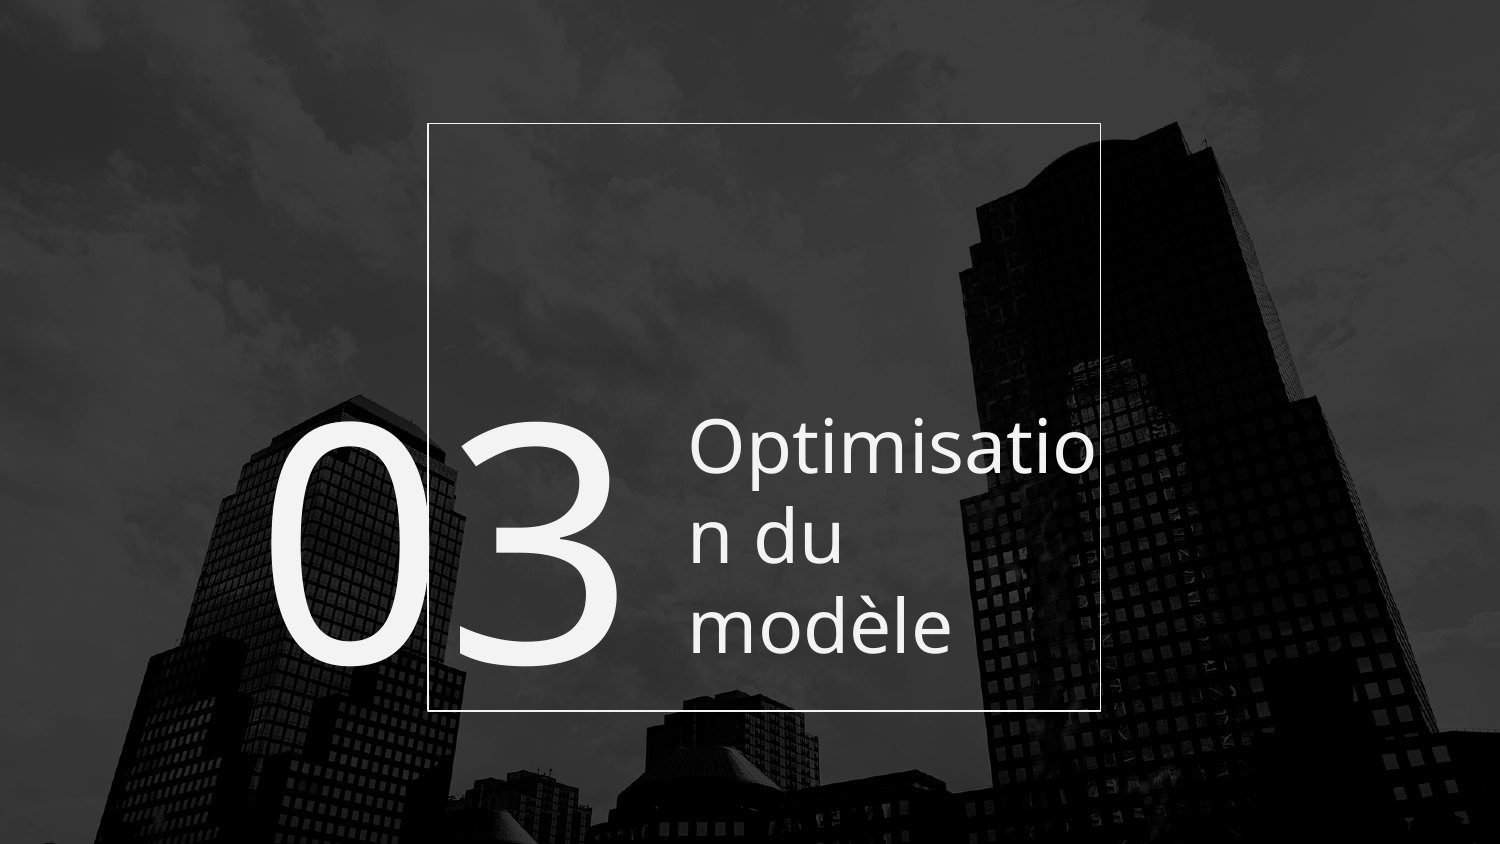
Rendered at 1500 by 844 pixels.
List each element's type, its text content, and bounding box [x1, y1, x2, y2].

title 03 [0, 396, 652, 663]
title Optimisation du modèle [672, 367, 1140, 684]
picture [0, 0, 1500, 844]
picture [429, 124, 1100, 710]
